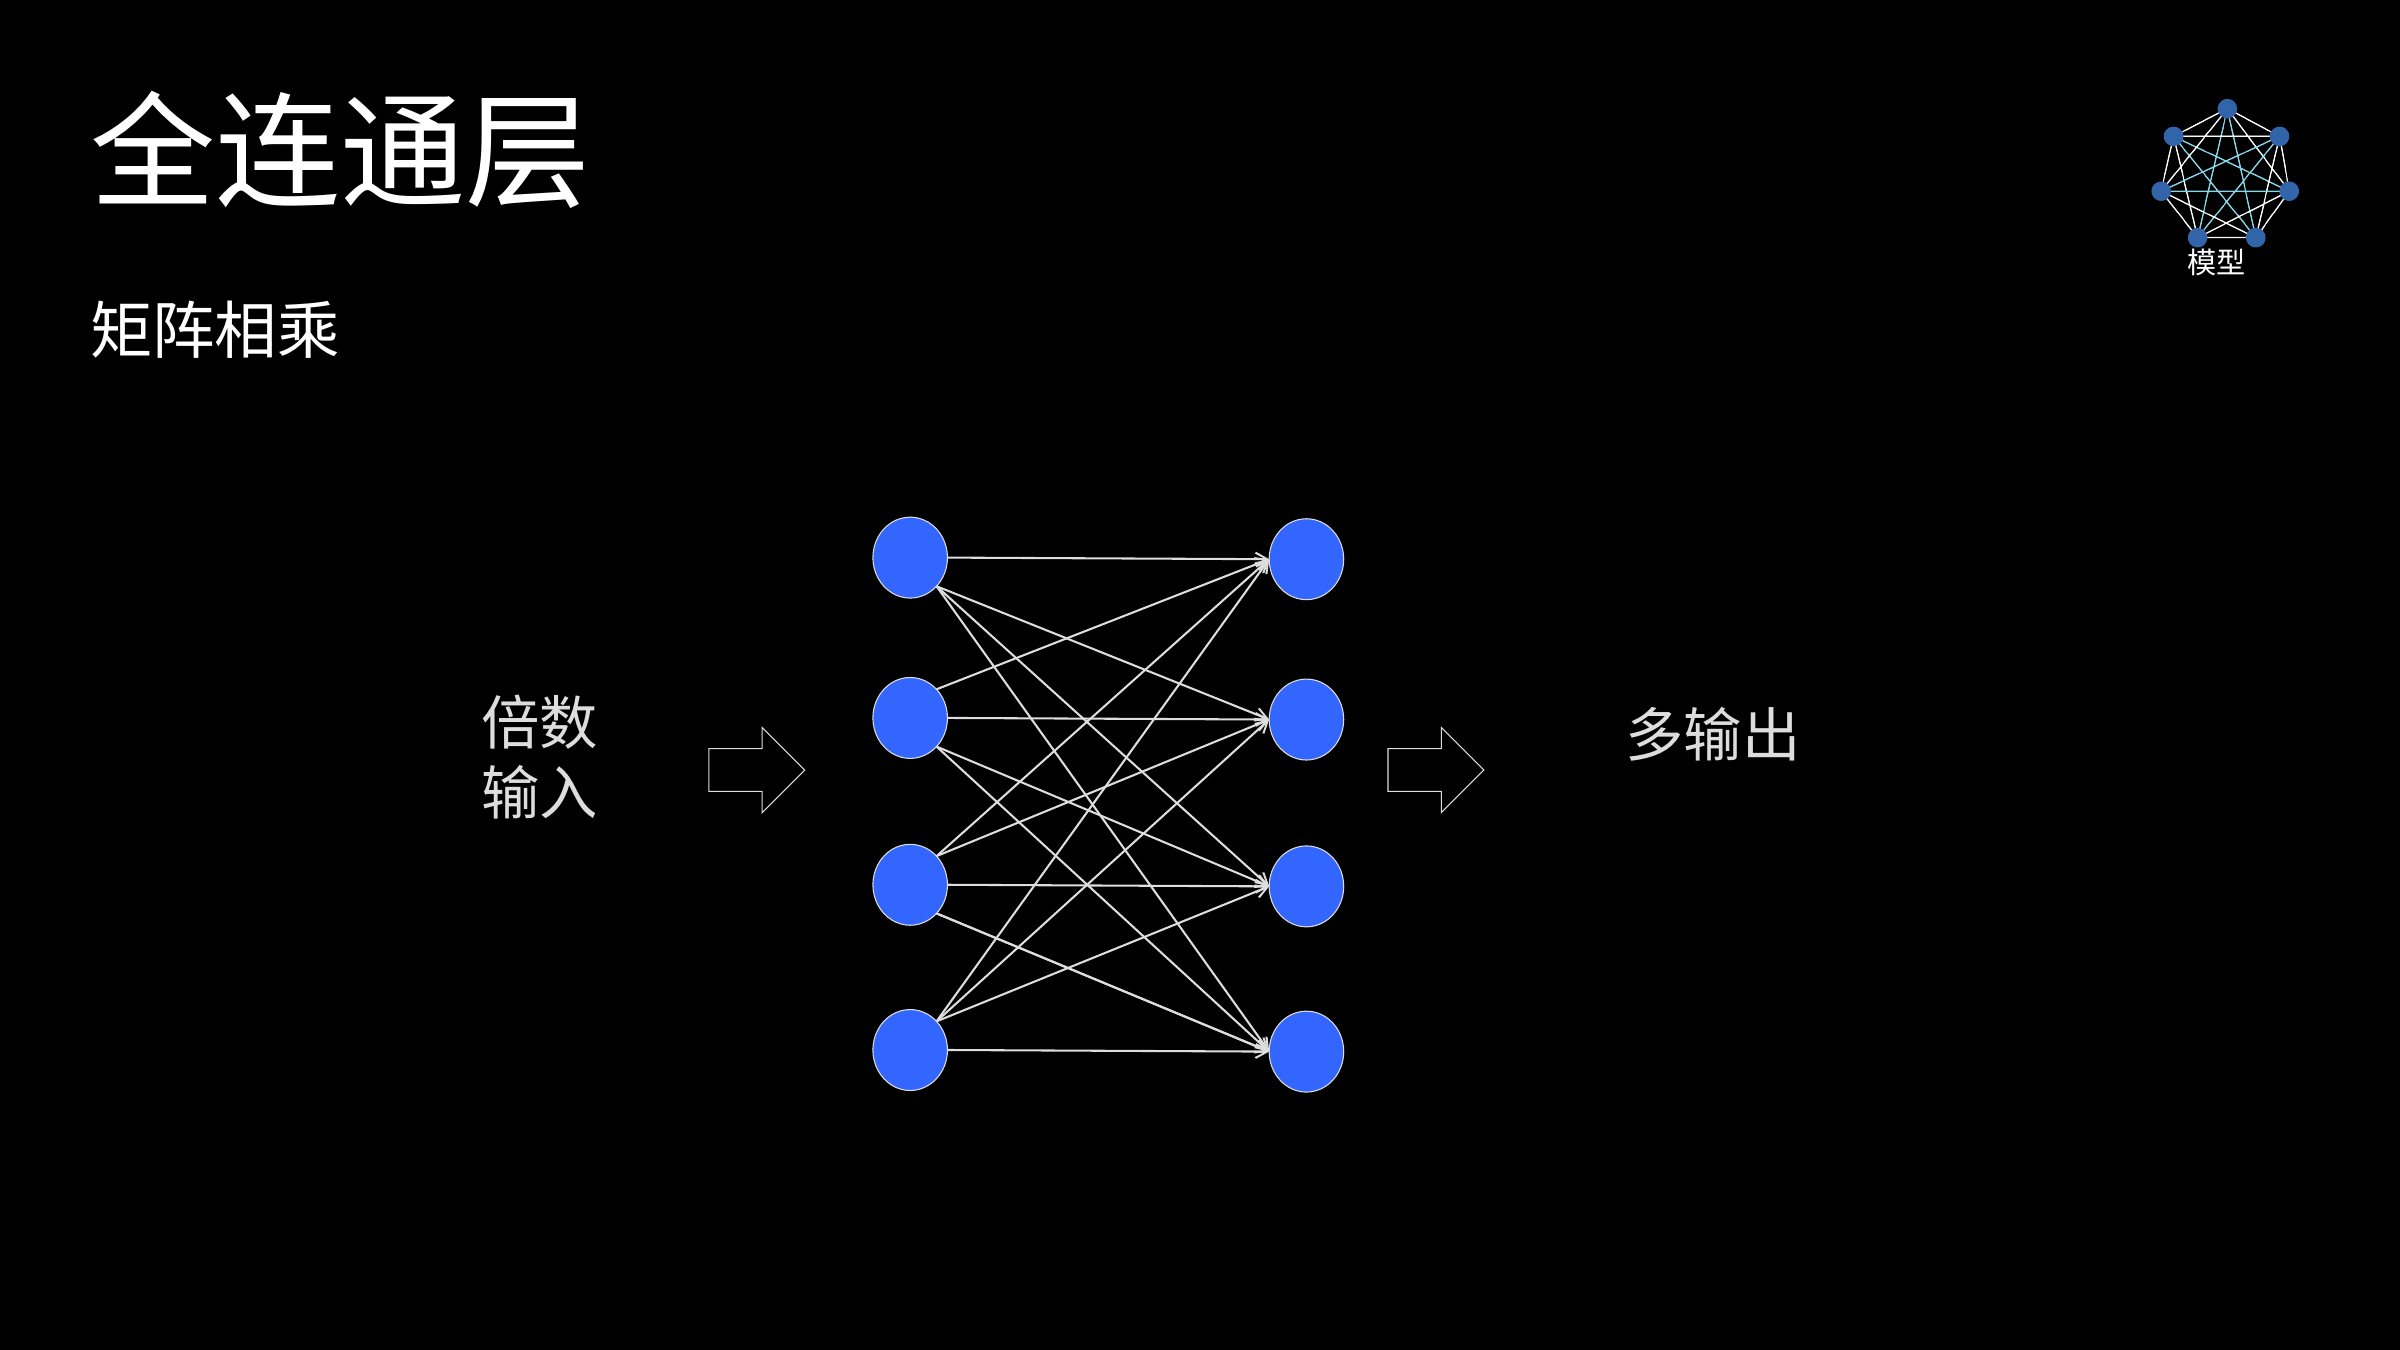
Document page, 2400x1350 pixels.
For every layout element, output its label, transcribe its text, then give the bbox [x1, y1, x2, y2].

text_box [936, 746, 1270, 913]
title 全连通层 [75, 75, 2325, 255]
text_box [936, 586, 1270, 746]
picture [2143, 91, 2307, 255]
text_box 多输出 [1588, 691, 1837, 776]
text_box [1387, 726, 1485, 814]
text_box [872, 676, 936, 759]
list 矩阵相乘 [75, 285, 2325, 1275]
text_box 模型 [2172, 255, 2307, 287]
text_box [872, 1009, 948, 1092]
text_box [936, 559, 1270, 586]
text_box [936, 913, 1270, 1052]
text_box [1270, 845, 1345, 928]
text_box [872, 843, 936, 926]
text_box [1268, 518, 1345, 601]
text_box [1268, 1010, 1345, 1093]
text_box [872, 516, 948, 599]
text_box [712, 726, 806, 814]
text_box 倍数 输入 [368, 678, 712, 834]
text_box [1270, 678, 1345, 761]
